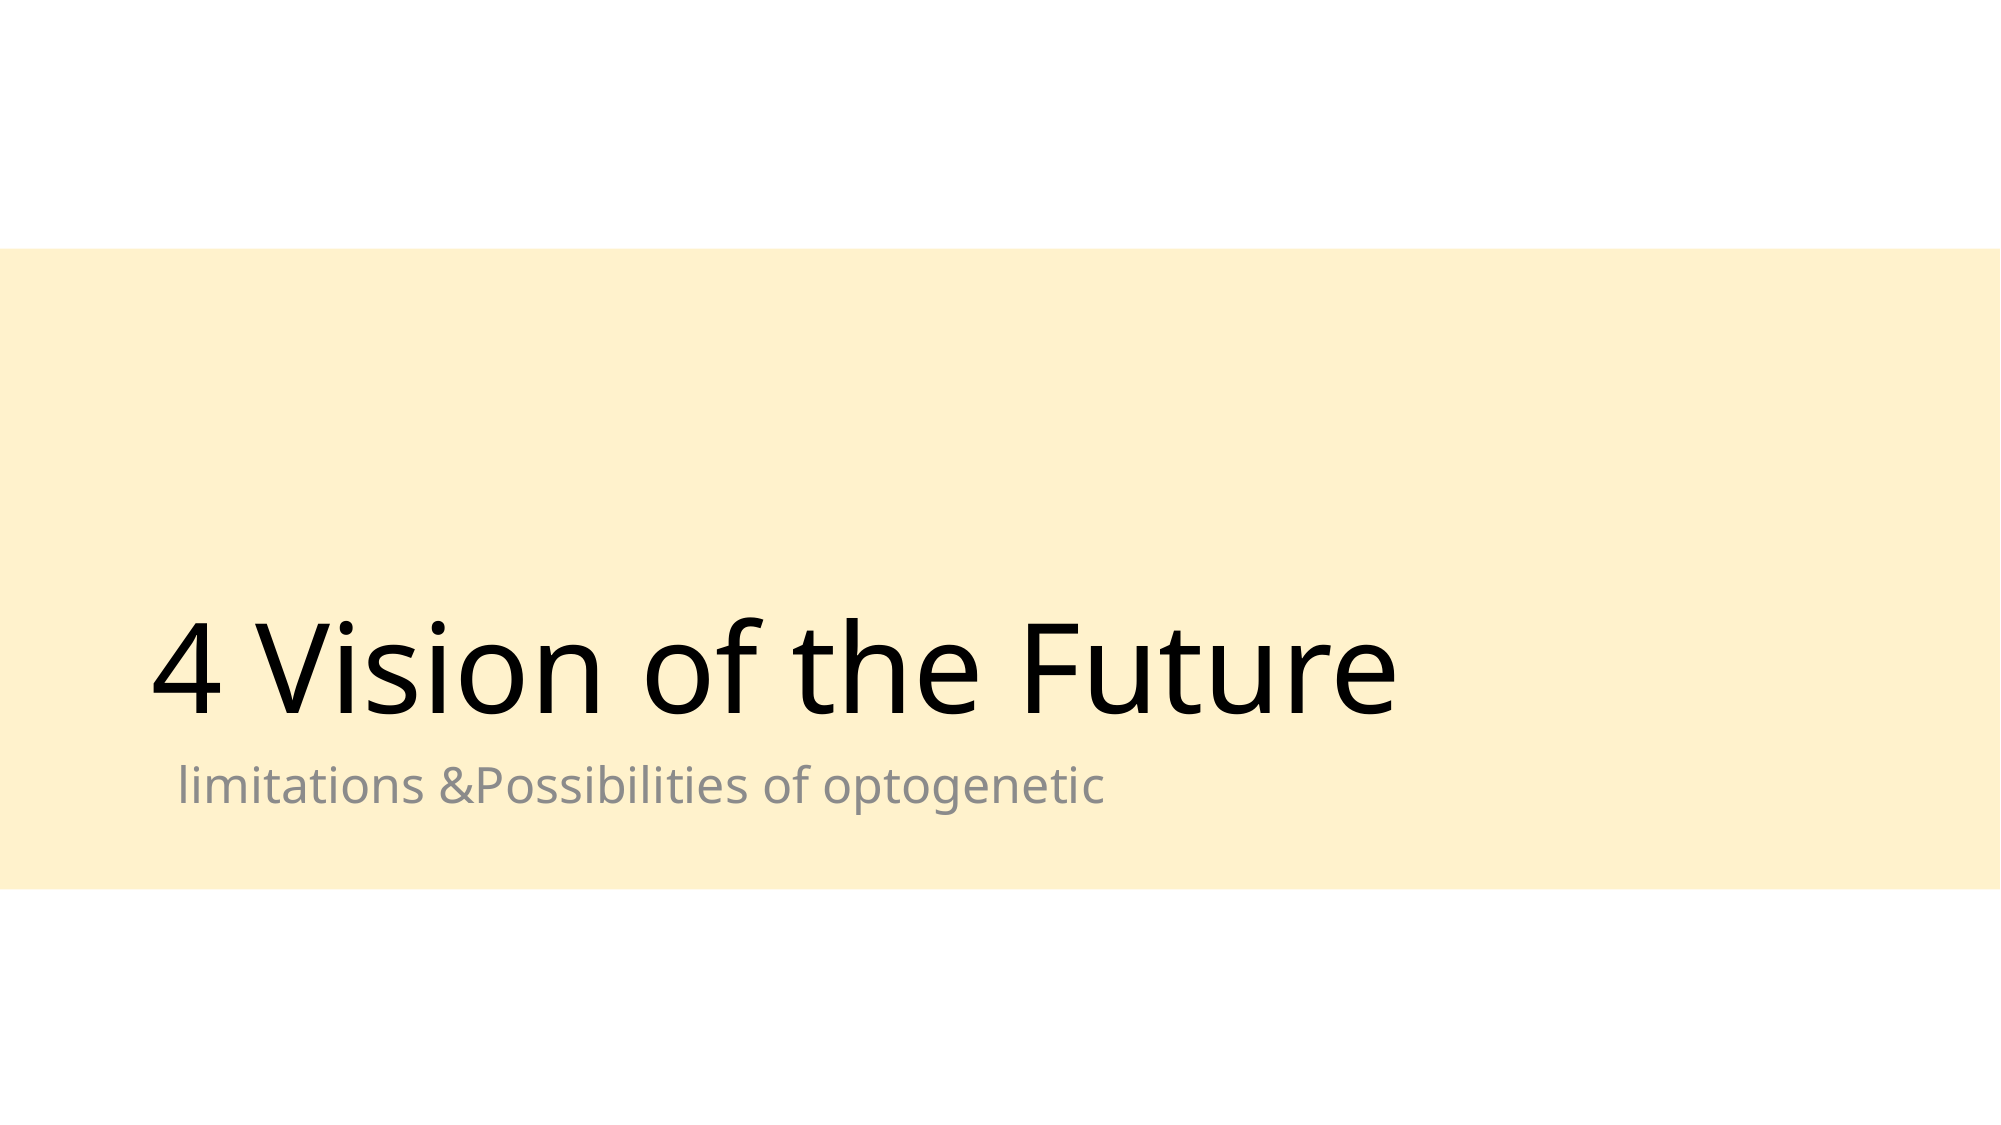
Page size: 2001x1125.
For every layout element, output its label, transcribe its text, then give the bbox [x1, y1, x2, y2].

list limitations &Possibilities of optogenetic [136, 752, 1862, 999]
text_box [0, 248, 2000, 890]
title 4 Vision of the Future [136, 280, 1862, 749]
